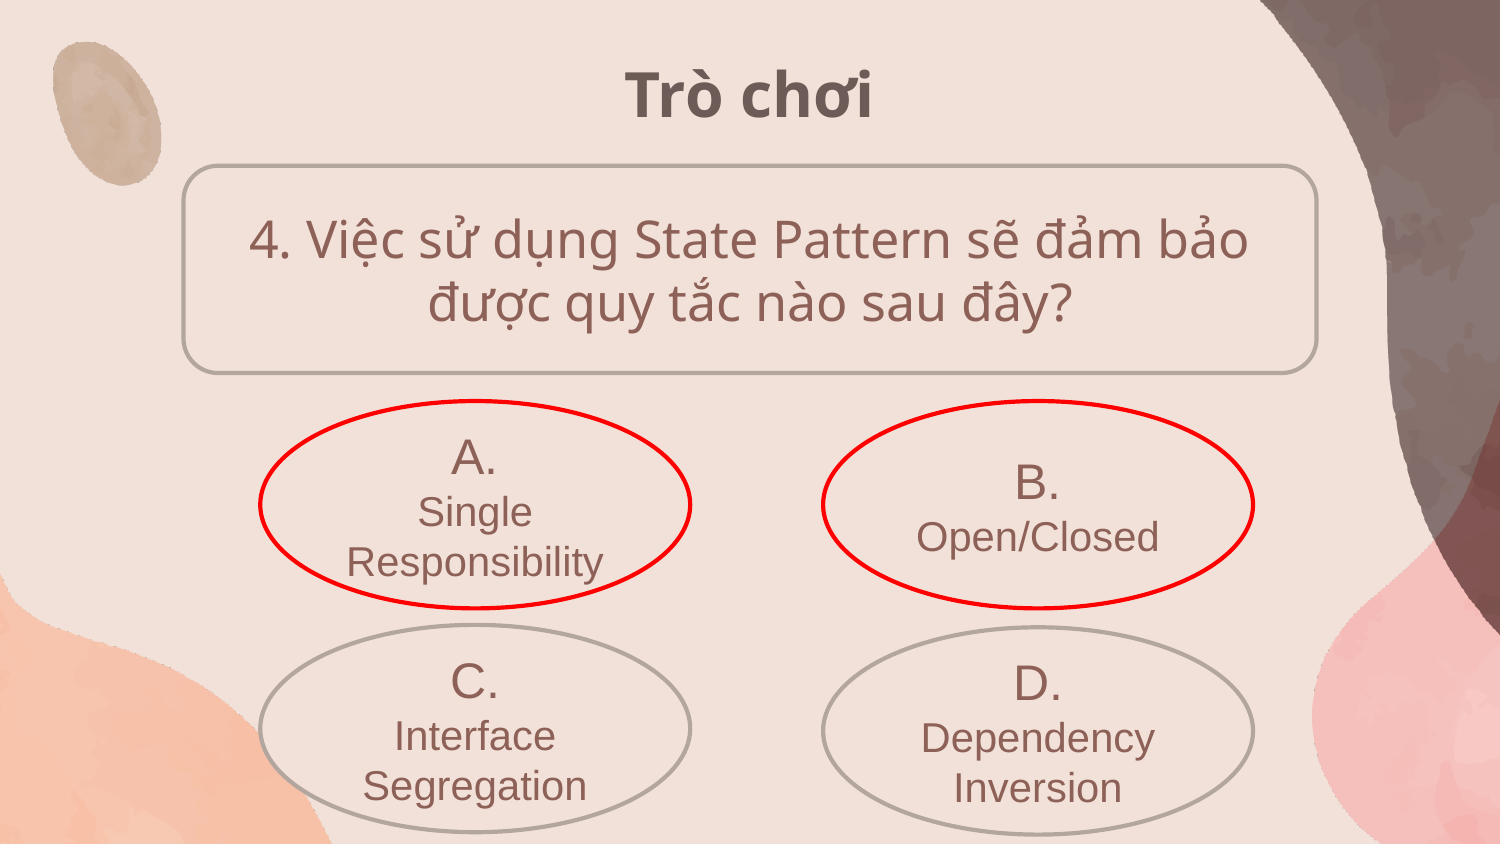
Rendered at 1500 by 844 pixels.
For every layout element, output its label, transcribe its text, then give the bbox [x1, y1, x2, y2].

text_box D. Dependency Inversion [821, 625, 1256, 837]
picture [0, 0, 1500, 844]
text_box C. Interface Segregation [258, 622, 693, 835]
text_box A. Single Responsibility [258, 398, 693, 611]
text_box 4. Việc sử dụng State Pattern sẽ đảm bảo được quy tắc nào sau đây? [181, 163, 1319, 376]
title Trò chơi [411, 40, 1089, 151]
text_box B. Open/Closed [821, 398, 1256, 611]
